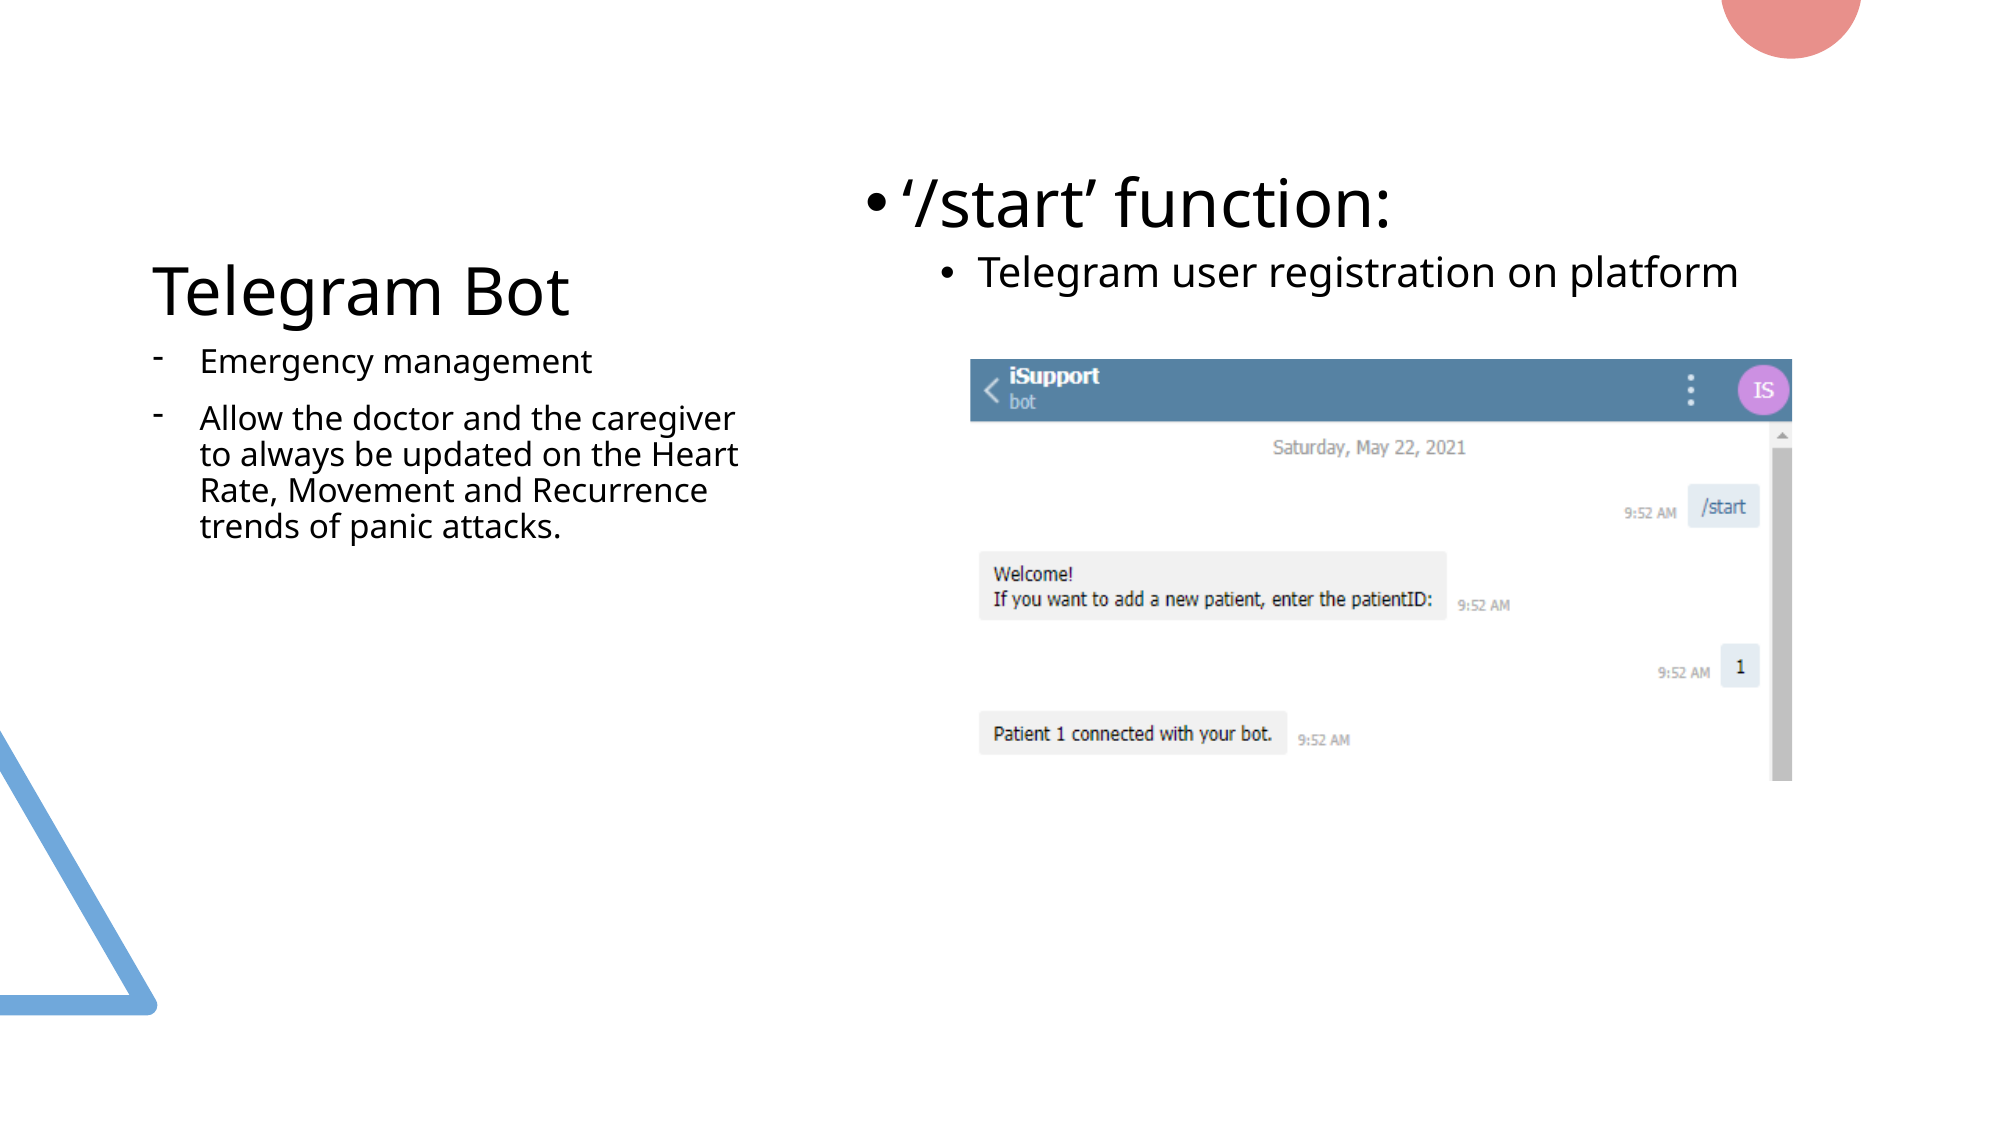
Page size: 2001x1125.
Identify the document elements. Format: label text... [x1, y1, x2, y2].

list Emergency management Allow the doctor and the caregiver to always be updated on the Heart Rate, Movement and Recurrence trends of panic attacks. [137, 337, 783, 963]
title Telegram Bot [137, 75, 783, 337]
picture [970, 359, 1793, 781]
list ‘/start’ function: Telegram user registration on platform [850, 161, 1863, 962]
